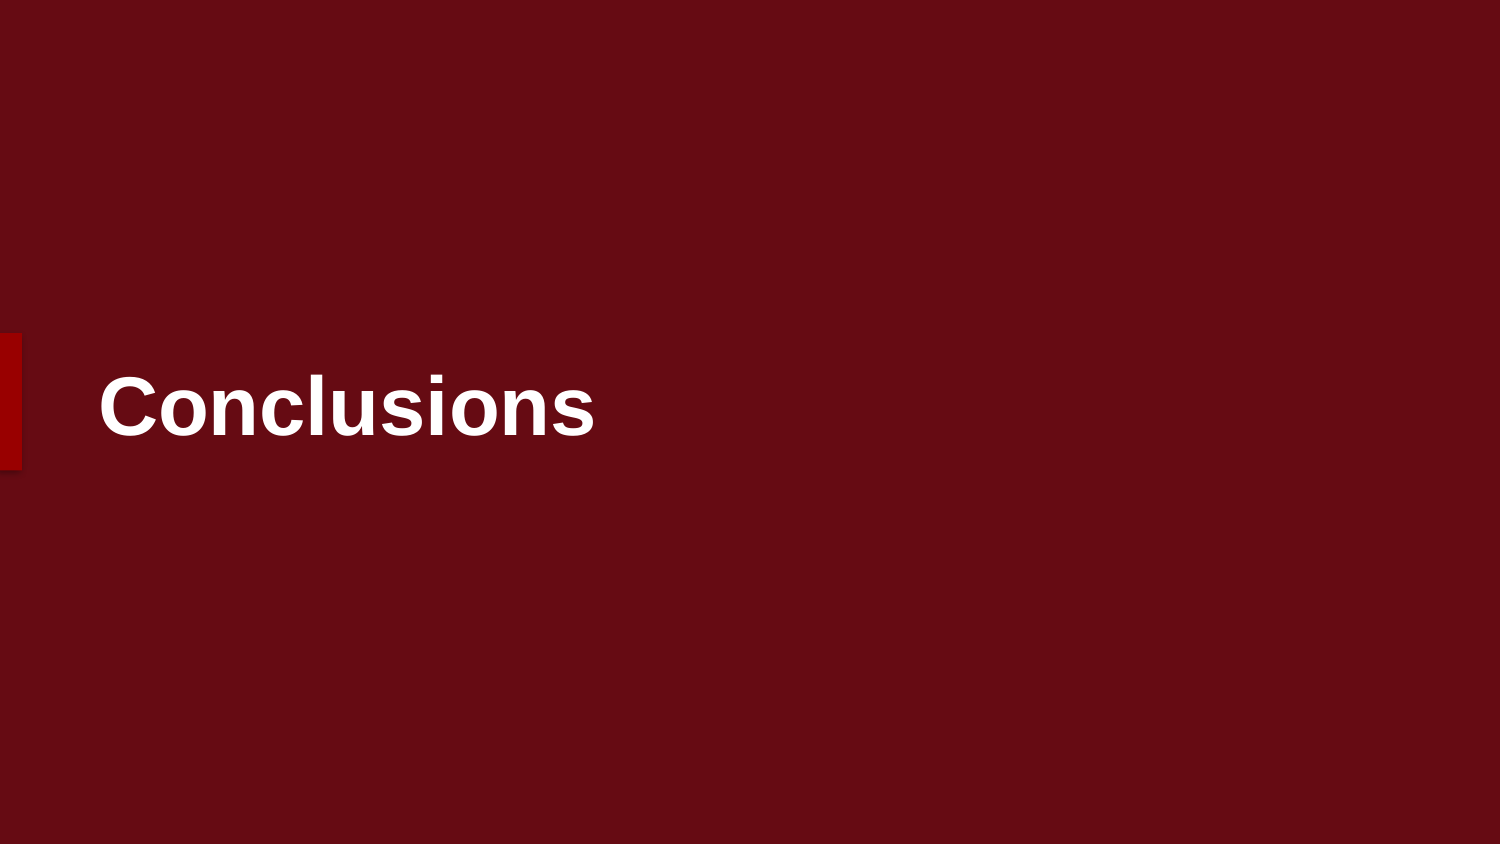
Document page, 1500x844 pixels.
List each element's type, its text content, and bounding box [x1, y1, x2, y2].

title Conclusions [83, 348, 1464, 456]
